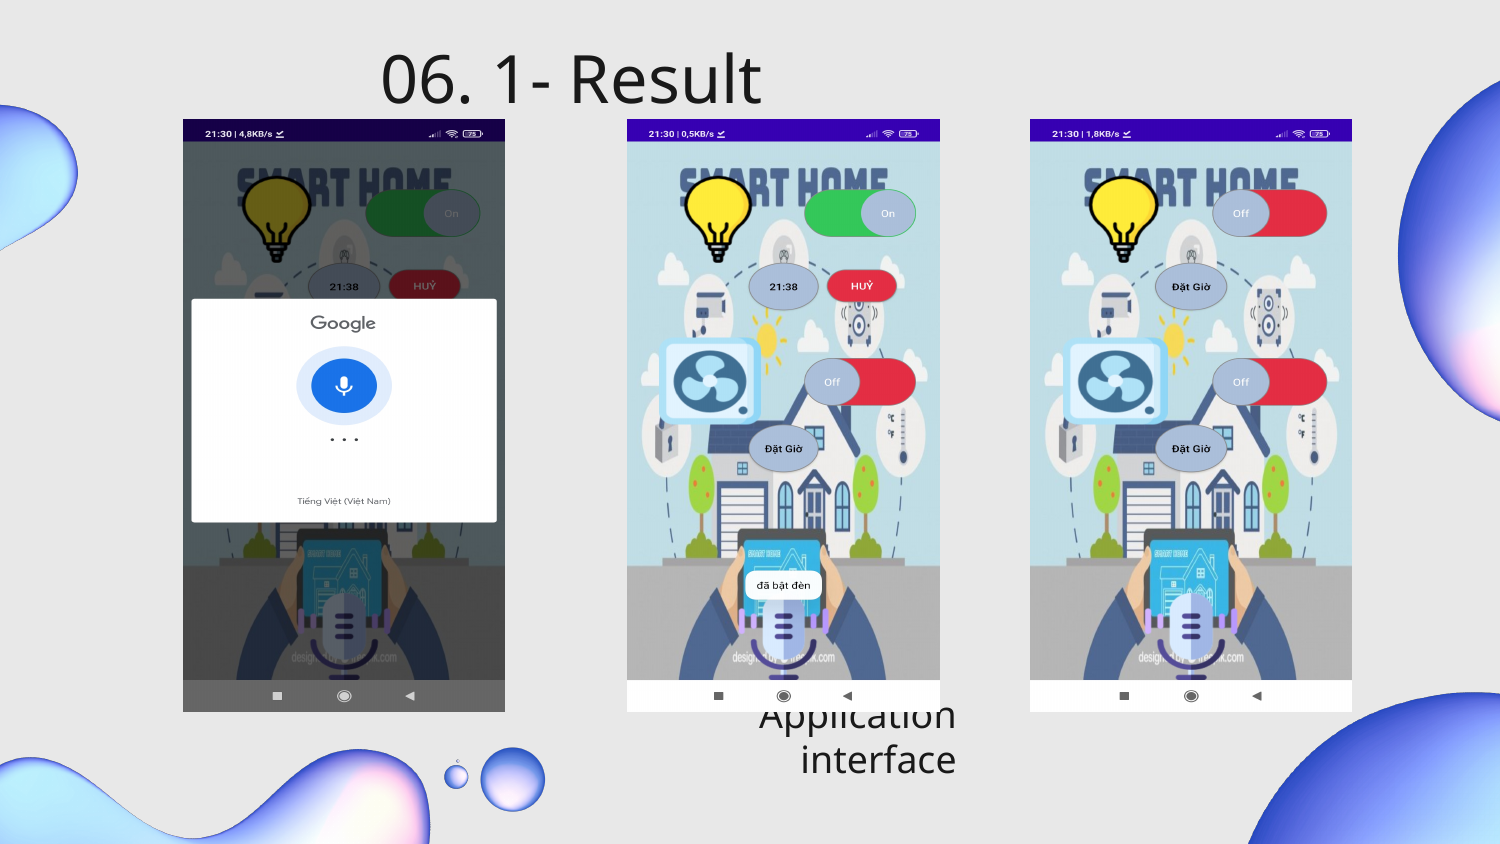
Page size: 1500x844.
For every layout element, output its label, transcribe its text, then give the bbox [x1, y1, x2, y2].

text_box Application interface [627, 732, 972, 797]
picture [627, 119, 941, 712]
text_box 06. 1- Result [173, 59, 778, 132]
picture [0, 82, 144, 427]
picture [1029, 0, 1500, 844]
picture [0, 119, 568, 844]
